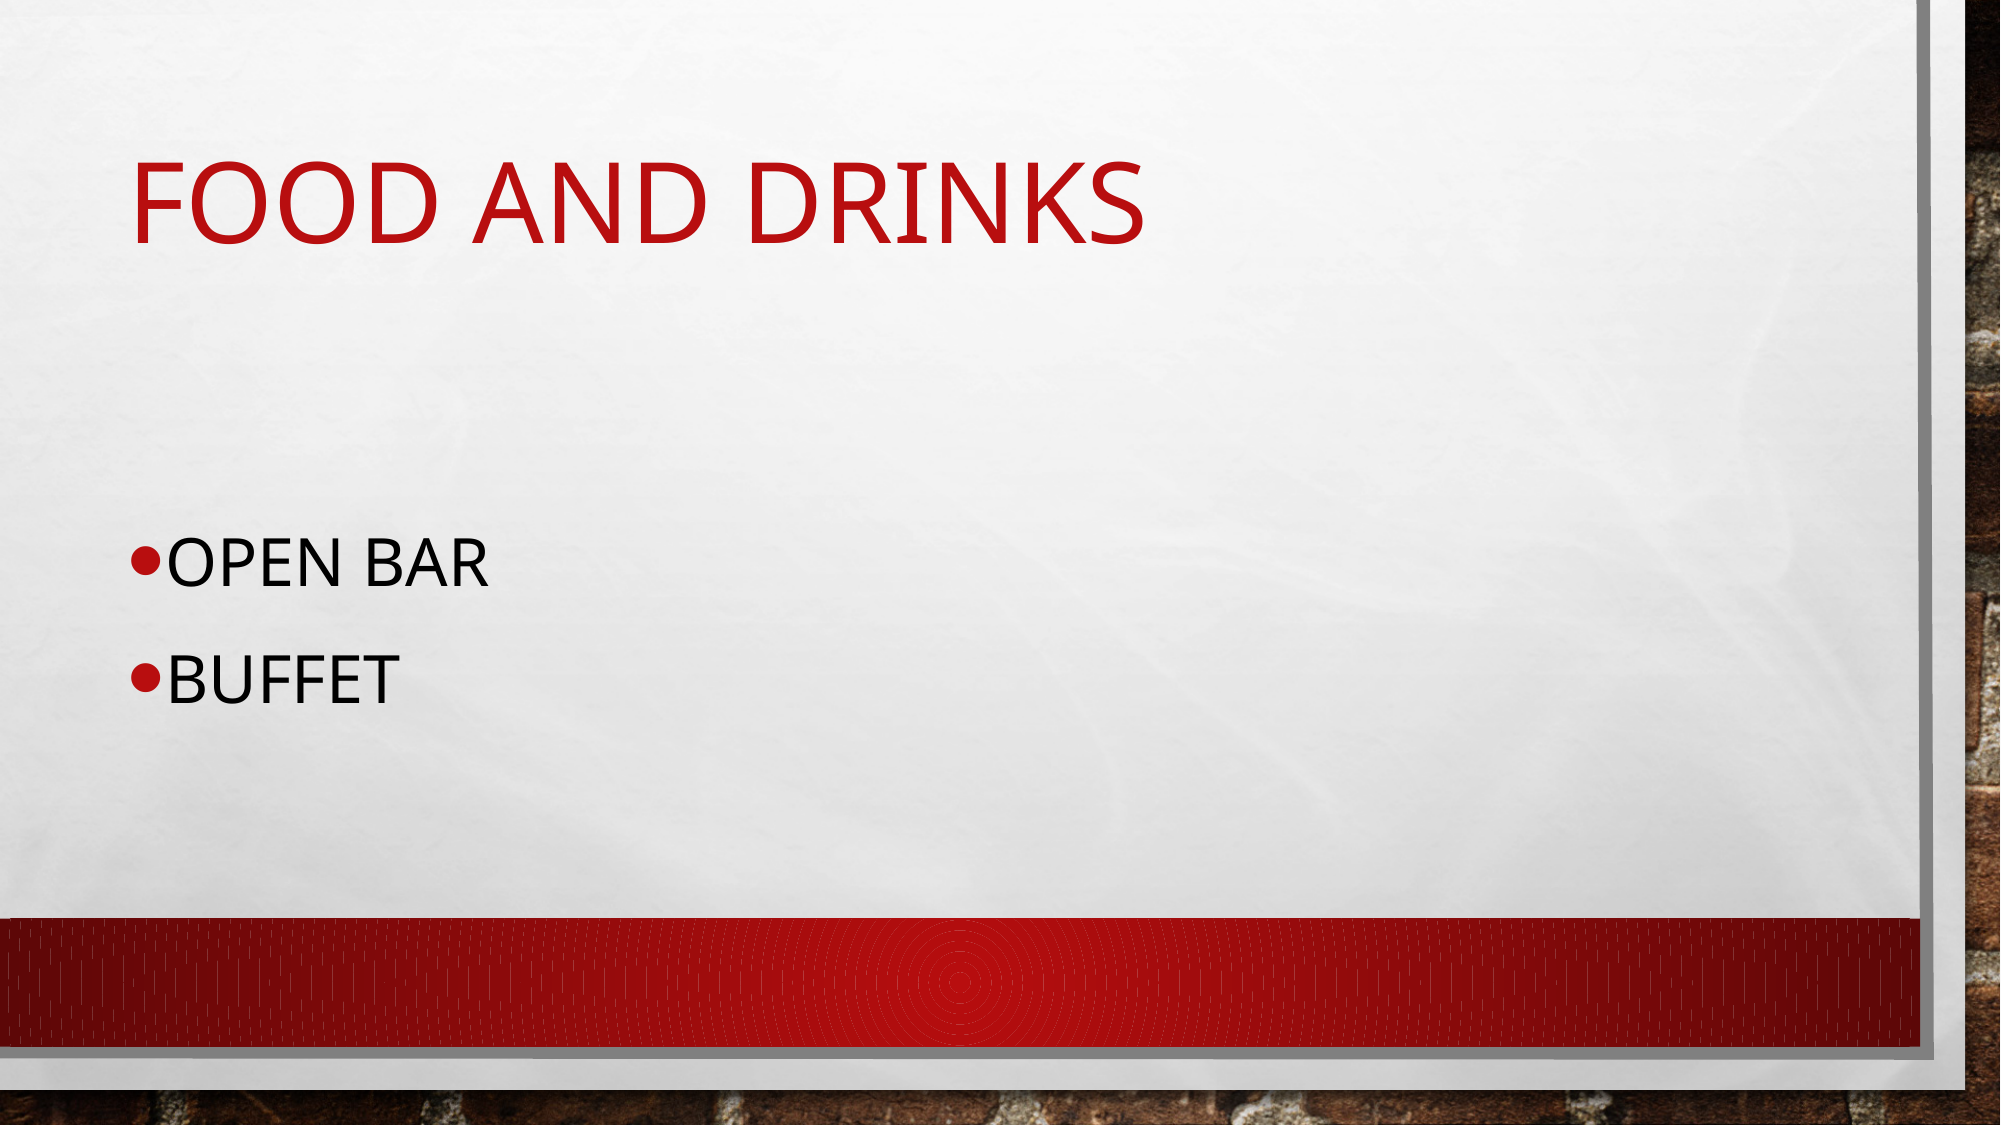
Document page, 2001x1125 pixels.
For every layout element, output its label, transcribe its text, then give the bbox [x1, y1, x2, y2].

picture [0, 0, 2000, 1125]
list Open bar buffet [112, 338, 1818, 882]
title Food and drinks [112, 112, 1818, 302]
